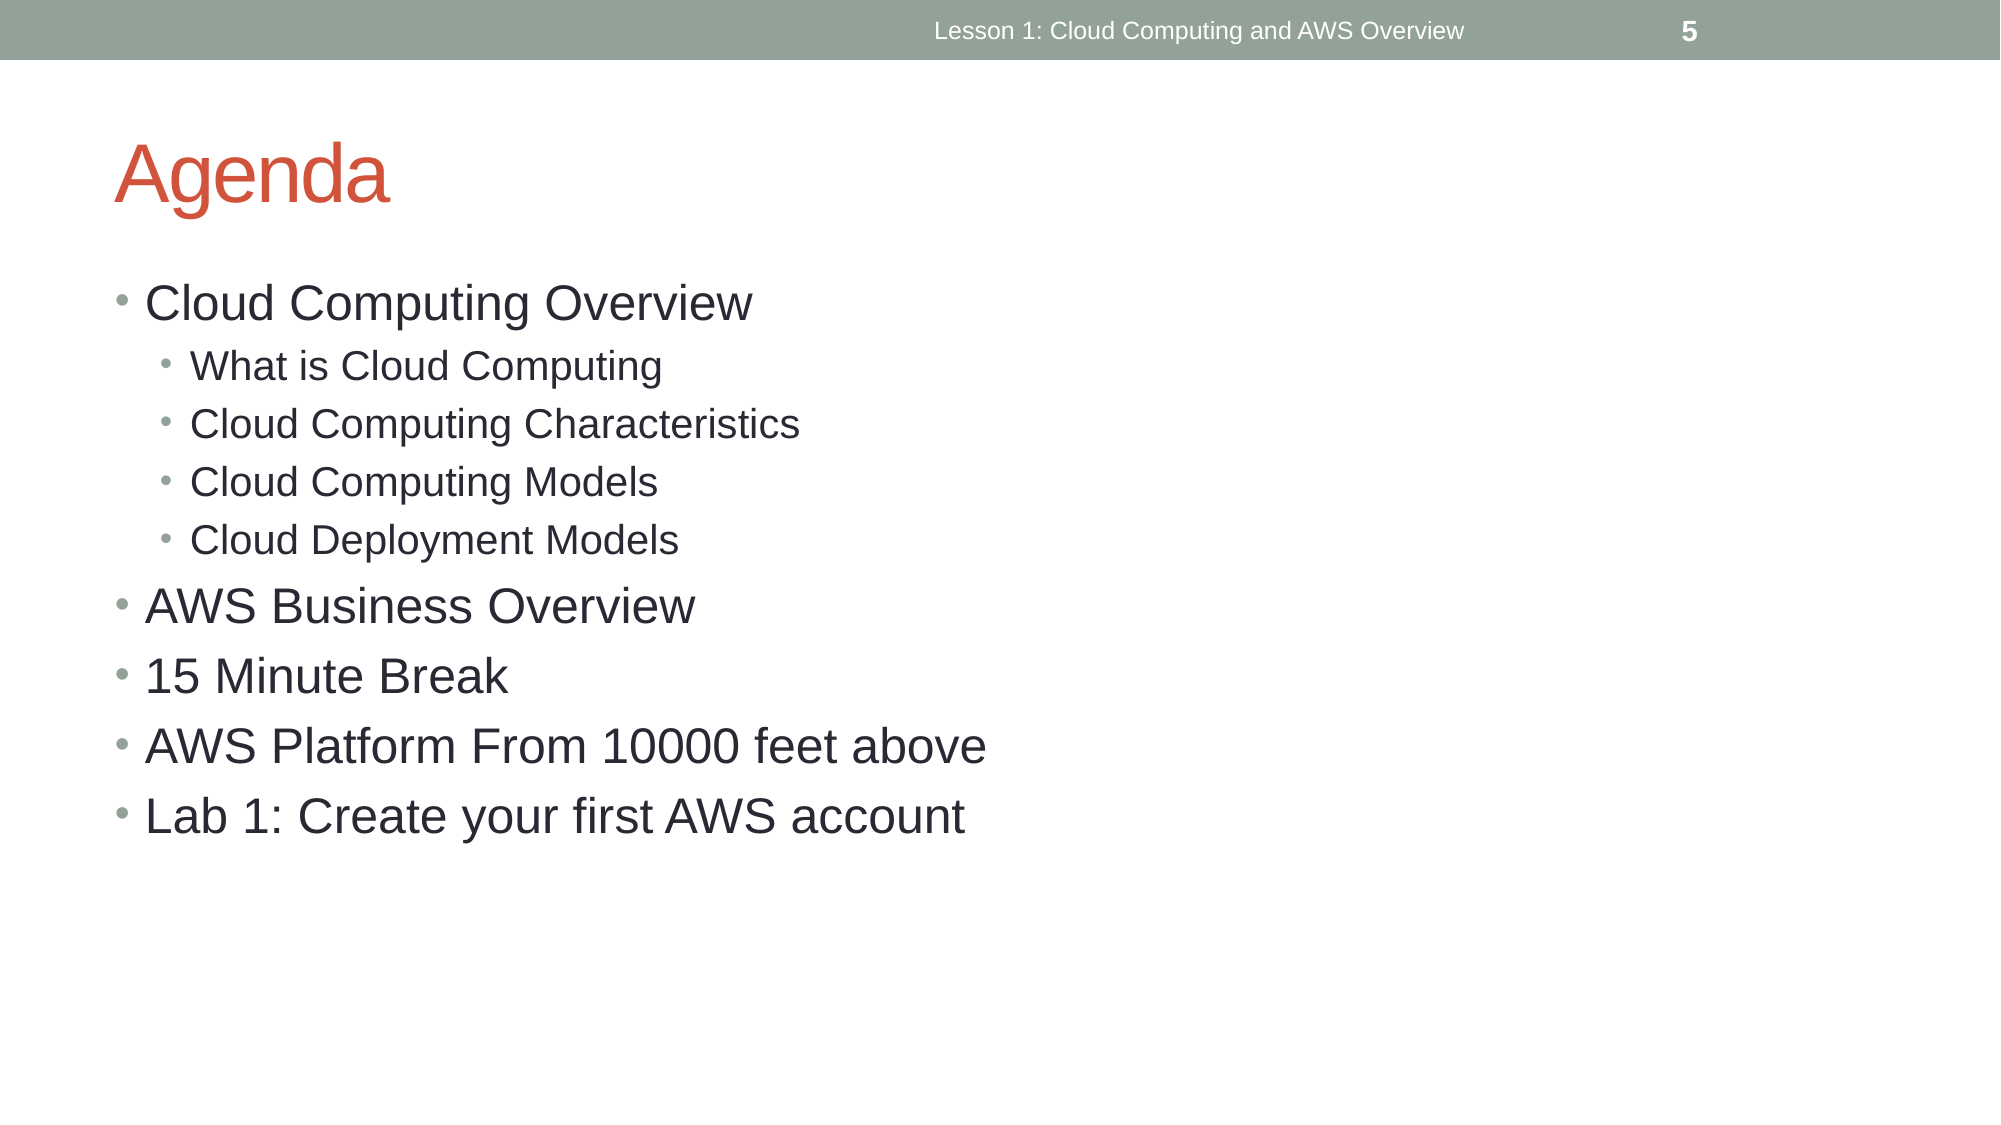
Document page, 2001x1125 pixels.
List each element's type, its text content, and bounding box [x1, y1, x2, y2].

title Agenda [99, 87, 1900, 250]
list Cloud Computing Overview What is Cloud Computing Cloud Computing Characteristics Cloud Computing Models Cloud Deployment Models AWS Business Overview 15 Minute Break AWS Platform From 10000 feet above Lab 1: Create your first AWS account [99, 262, 1900, 1063]
slide_number 5 [1666, 3, 1900, 57]
footer Lesson 1: Cloud Computing and AWS Overview [750, 3, 1650, 57]
